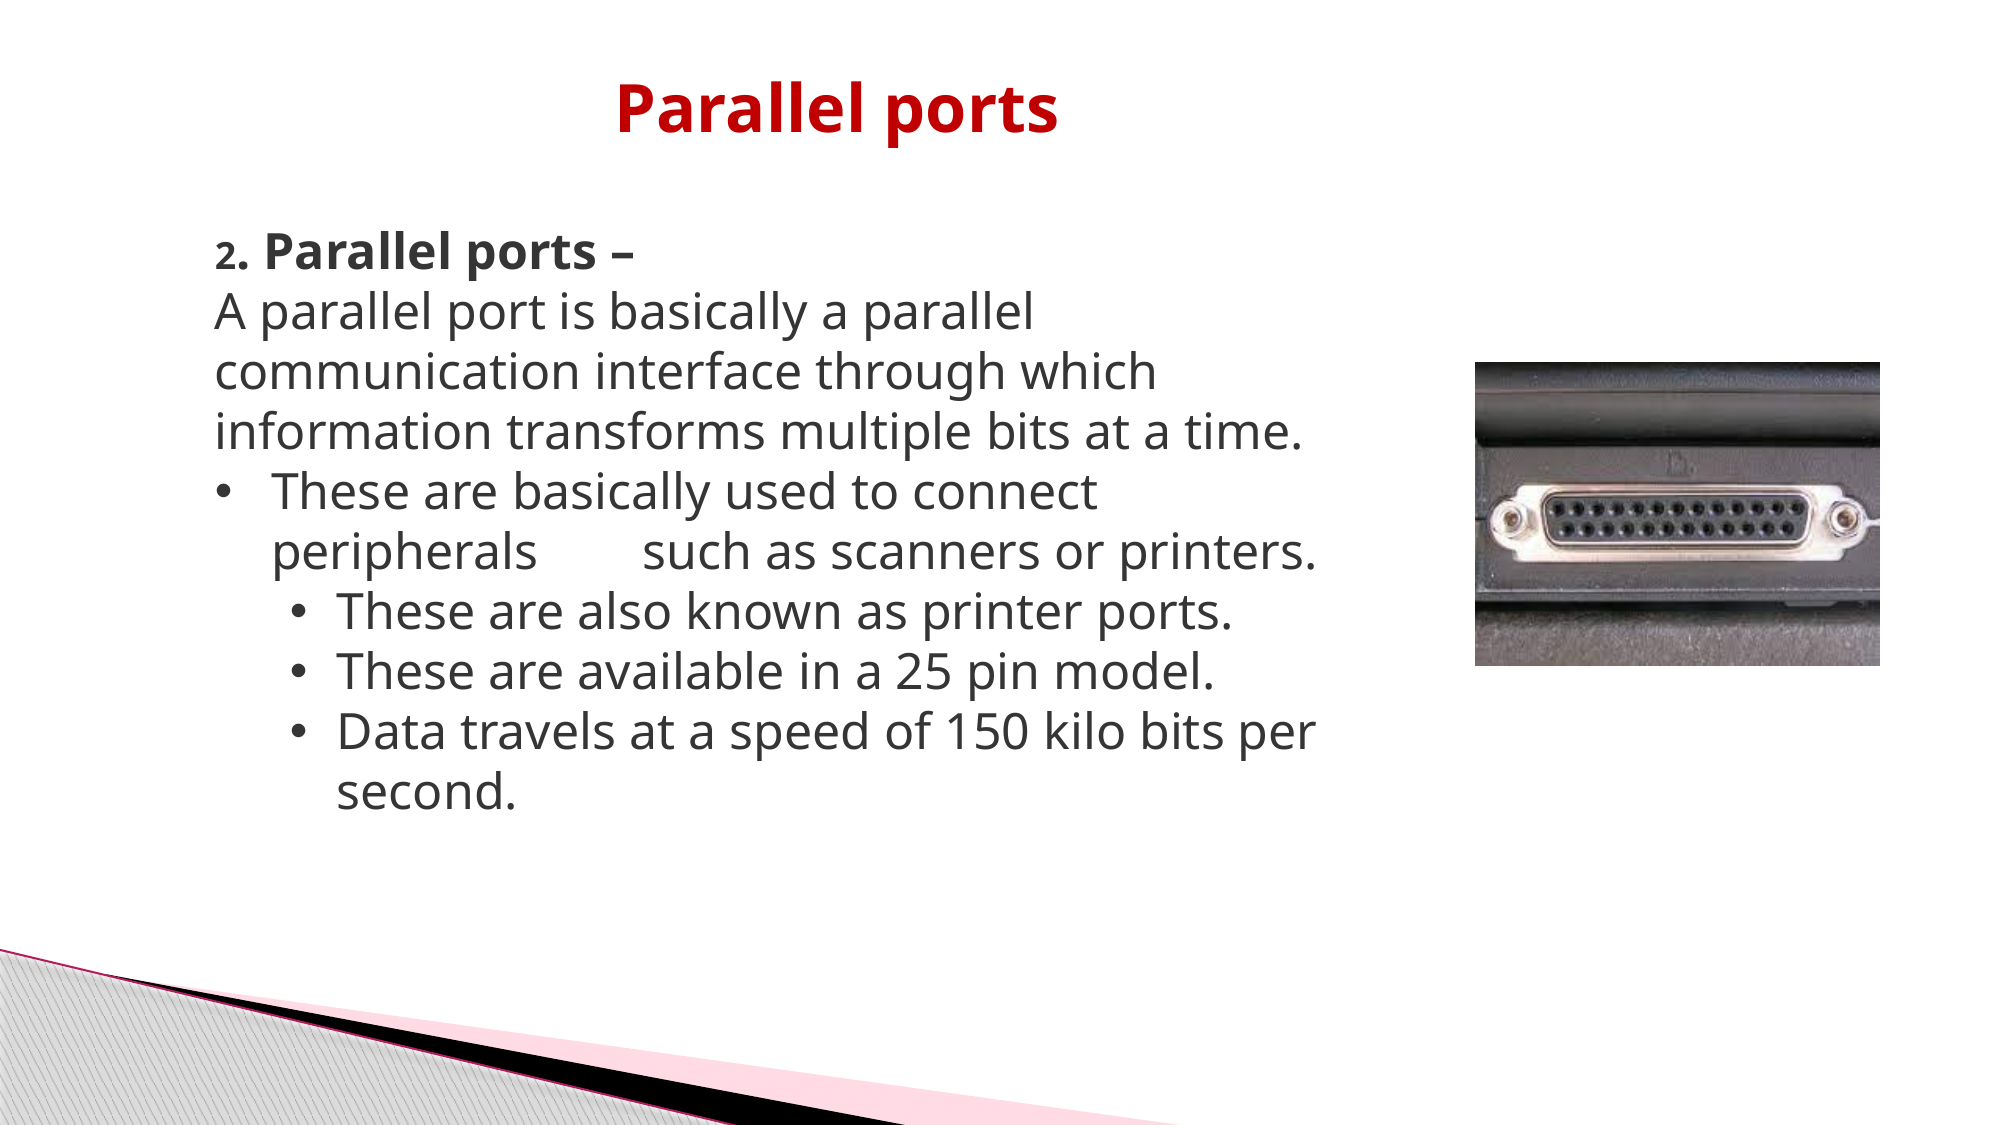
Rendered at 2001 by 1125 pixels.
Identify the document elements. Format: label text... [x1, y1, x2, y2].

title Parallel ports [600, 37, 1225, 175]
text_box 2. Parallel ports – A parallel port is basically a parallel communication interface through which information transforms multiple bits at a time. These are basically used to connect peripherals such as scanners or printers. These are also known as printer ports. These are available in a 25 pin model. Data travels at a speed of 150 kilo bits per second. [200, 212, 1382, 828]
picture [1474, 362, 1880, 666]
